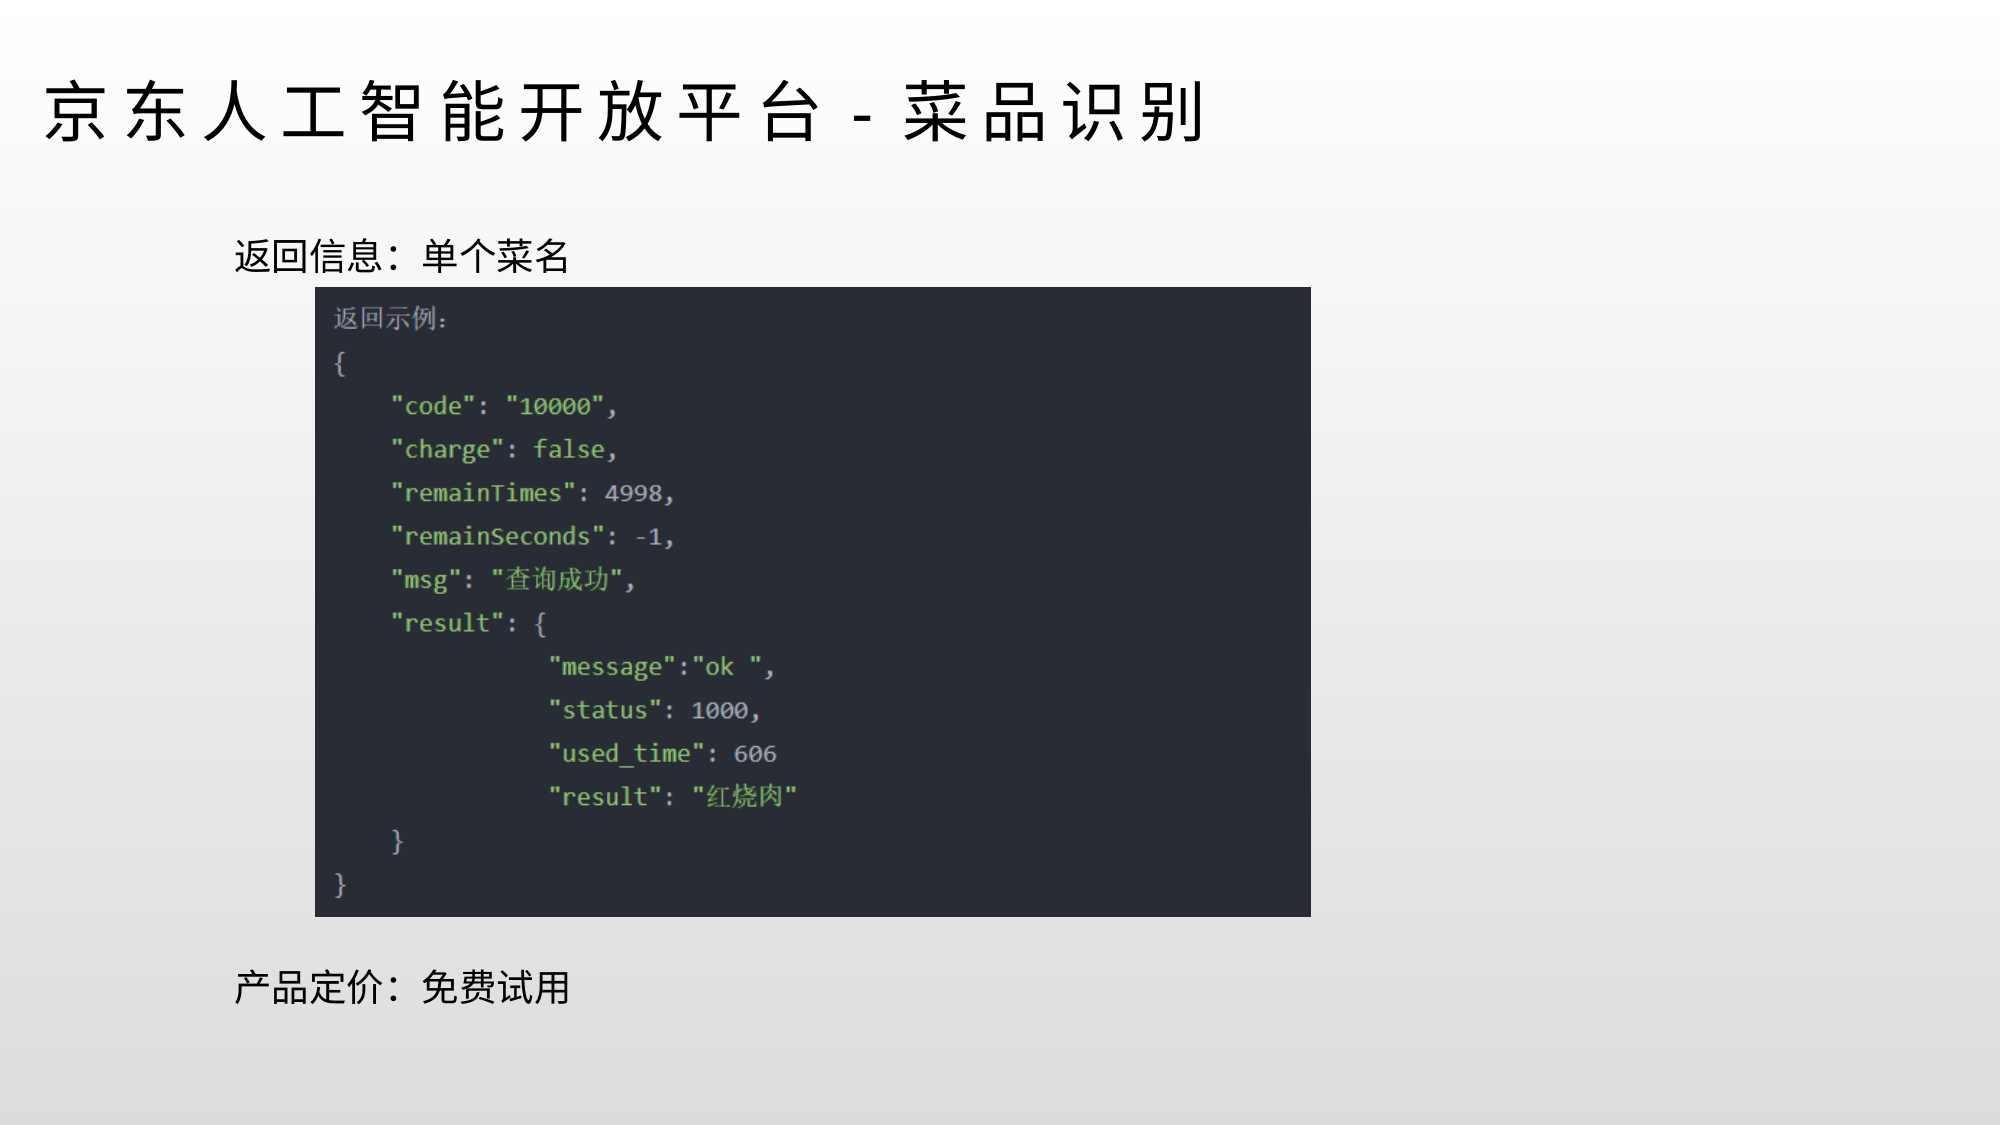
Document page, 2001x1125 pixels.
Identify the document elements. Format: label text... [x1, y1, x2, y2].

text_box 产品定价：免费试用 [219, 956, 637, 1016]
picture [315, 286, 1311, 917]
text_box 返回信息：单个菜名 [219, 225, 637, 331]
title 京东人工智能开放平台-菜品识别 [0, 63, 1238, 164]
